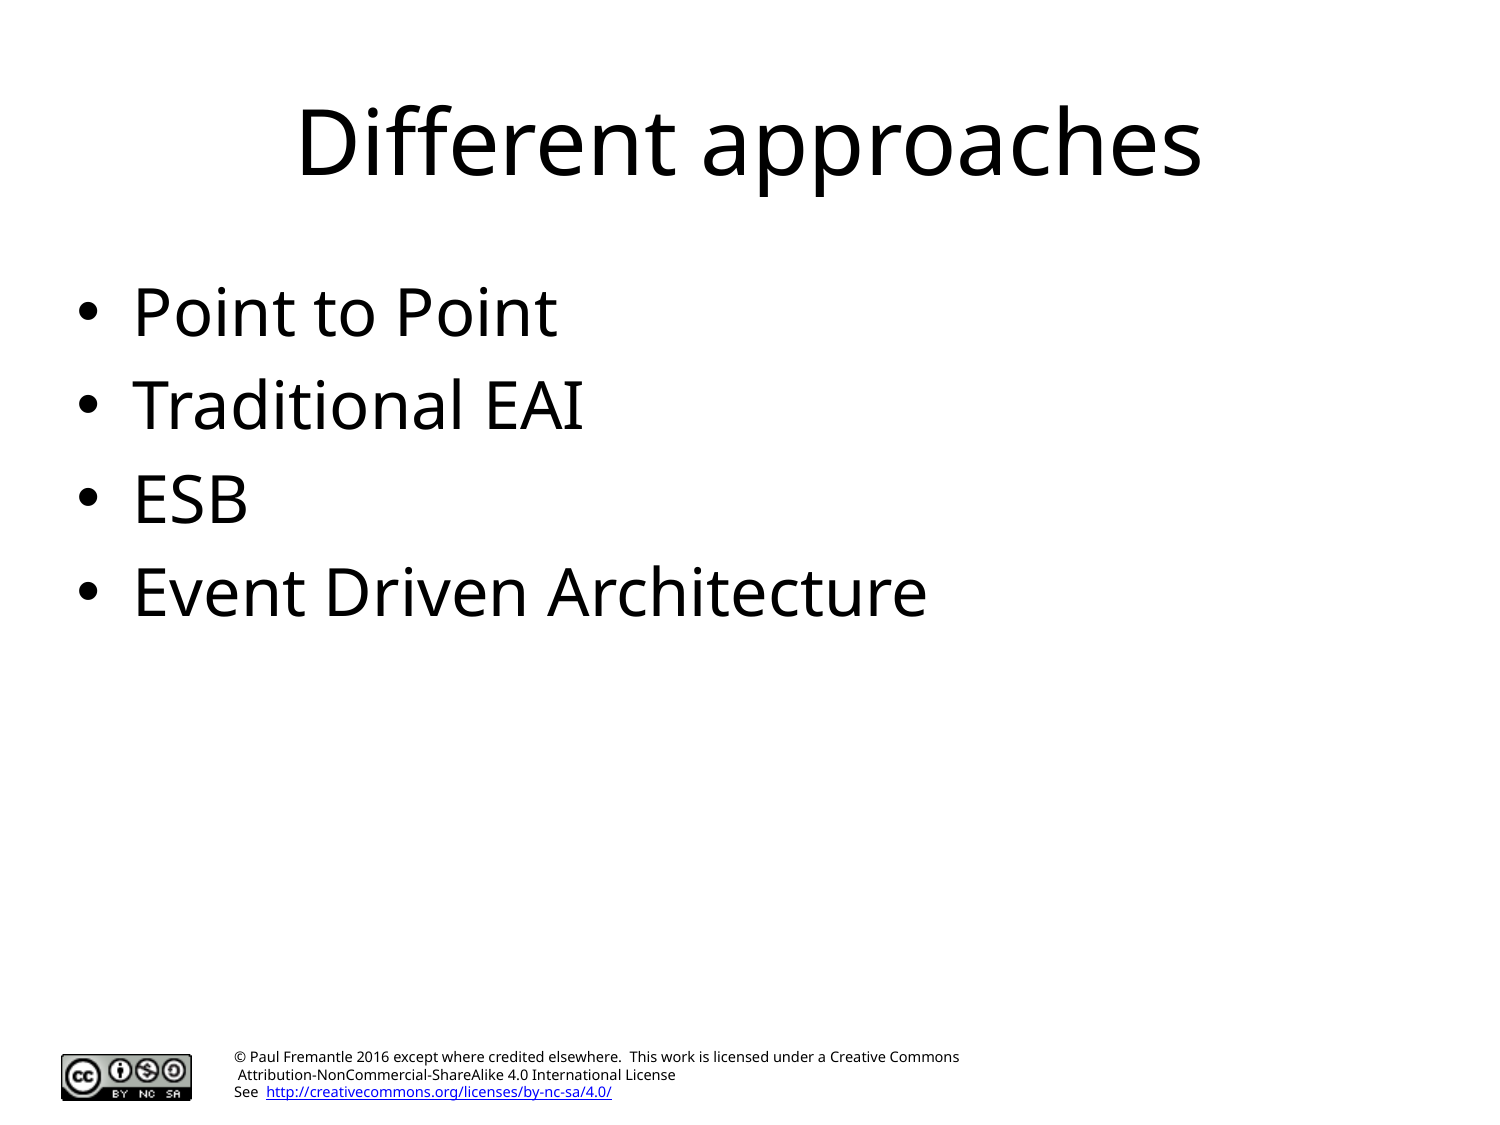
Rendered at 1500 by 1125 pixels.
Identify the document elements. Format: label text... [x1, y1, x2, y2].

title Different approaches [75, 45, 1425, 233]
list Point to Point Traditional EAI ESB Event Driven Architecture [61, 262, 1412, 1005]
picture [61, 1054, 192, 1101]
